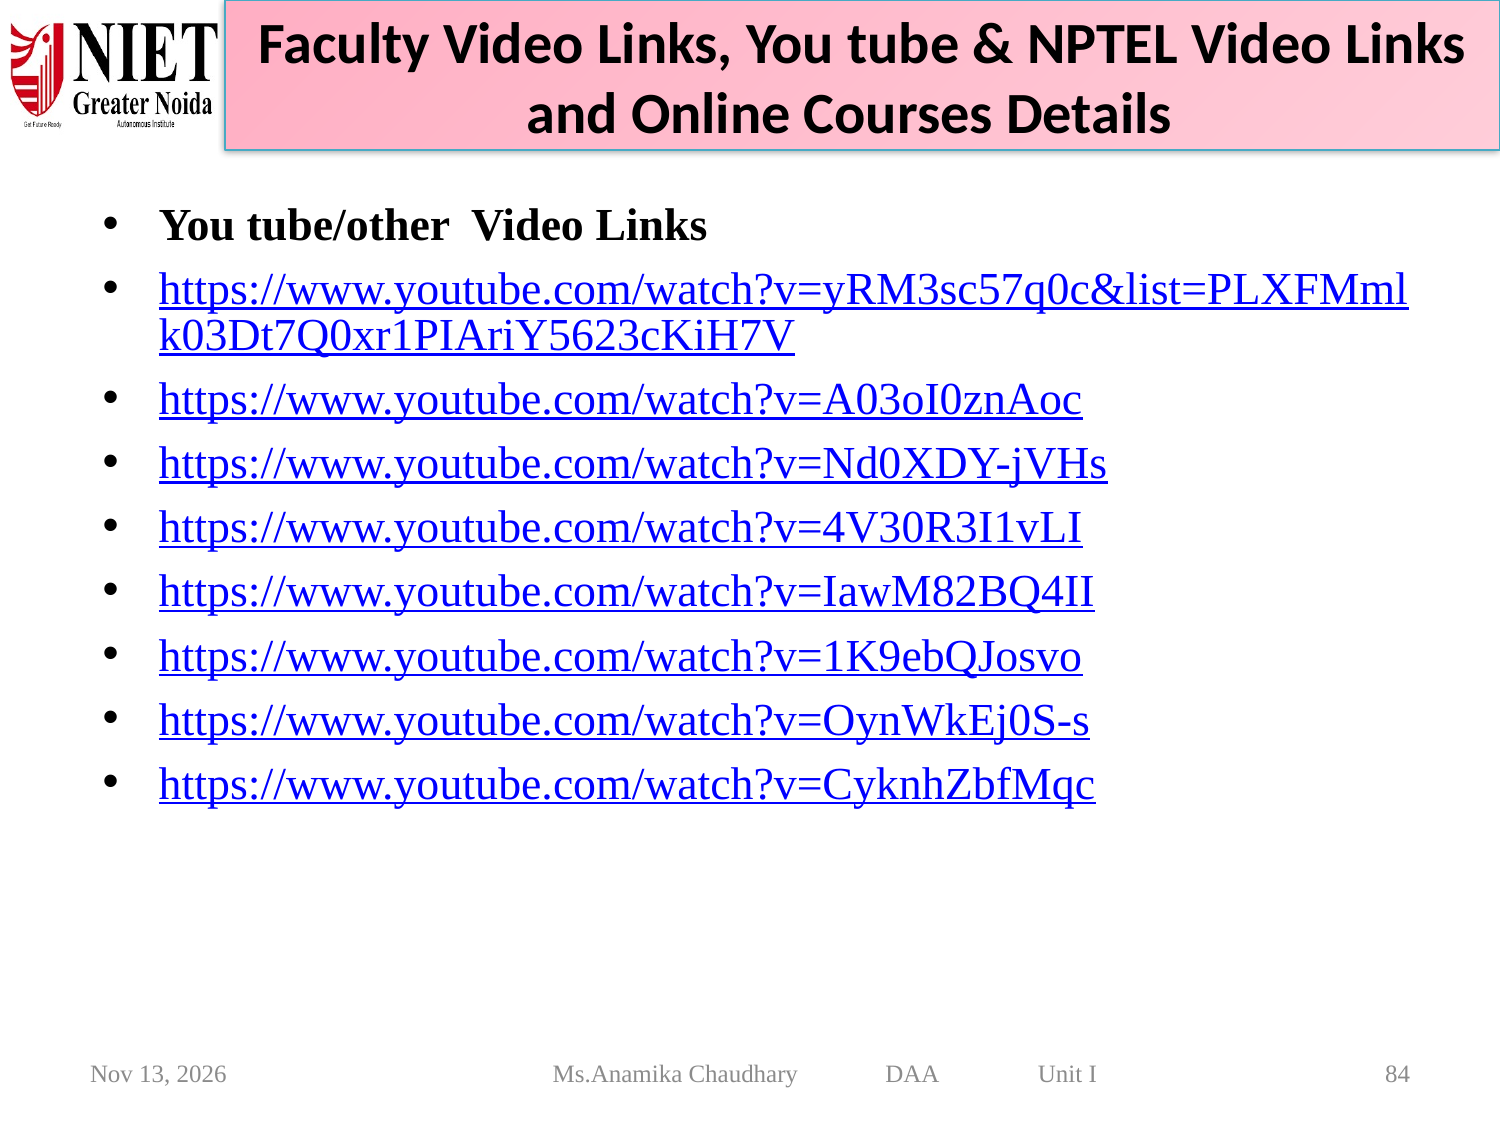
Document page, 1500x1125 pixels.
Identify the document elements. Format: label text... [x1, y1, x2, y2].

slide_number 29-Jul-24 [75, 1042, 412, 1103]
list You tube/other Video Links https://www.youtube.com/watch?v=yRM3sc57q0c&list=PLXFMmlk03Dt7Q0xr1PIAriY5623cKiH7V https://www.youtube.com/watch?v=A03oI0znAoc https://www.youtube.com/watch?v=Nd0XDY-jVHs https://www.youtube.com/watch?v=4V30R3I1vLI https://www.youtube.com/watch?v=IawM82BQ4II https://www.youtube.com/watch?v=1K9ebQJosvo https://www.youtube.com/watch?v=OynWkEj0S-s https://www.youtube.com/watch?v=CyknhZbfMqc [87, 187, 1438, 930]
picture [0, 0, 238, 153]
text_box Faculty Video Links, You tube & NPTEL Video Links and Online Courses Details [224, 0, 1500, 151]
footer Ms.Anamika Chaudhary DAA Unit I [412, 1042, 1074, 1103]
slide_number 84 [1074, 1042, 1425, 1103]
